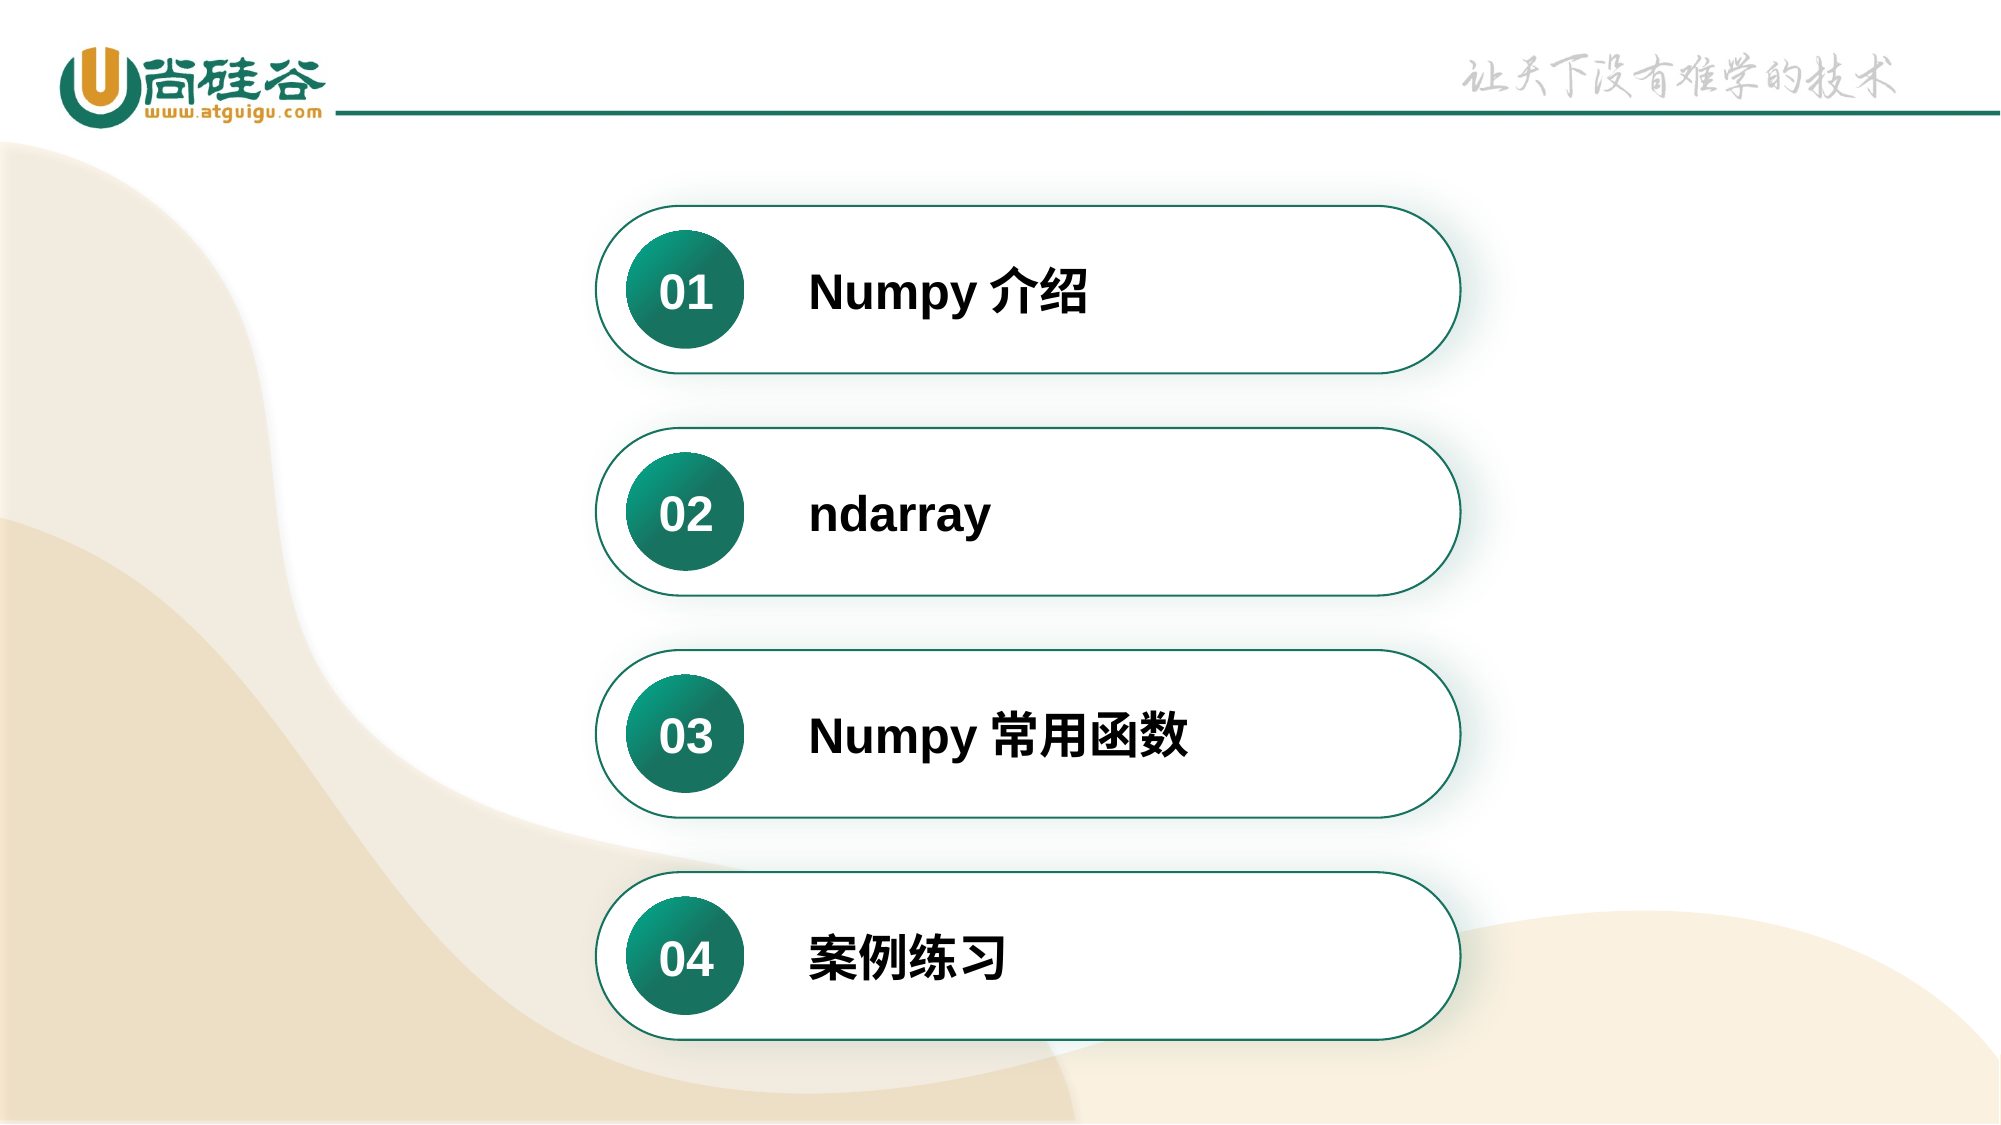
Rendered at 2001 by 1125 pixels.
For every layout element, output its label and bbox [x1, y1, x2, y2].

text_box [595, 427, 1461, 596]
text_box [595, 205, 1461, 374]
text_box [595, 872, 1461, 1040]
text_box [595, 650, 1461, 818]
picture [0, 0, 2001, 1125]
